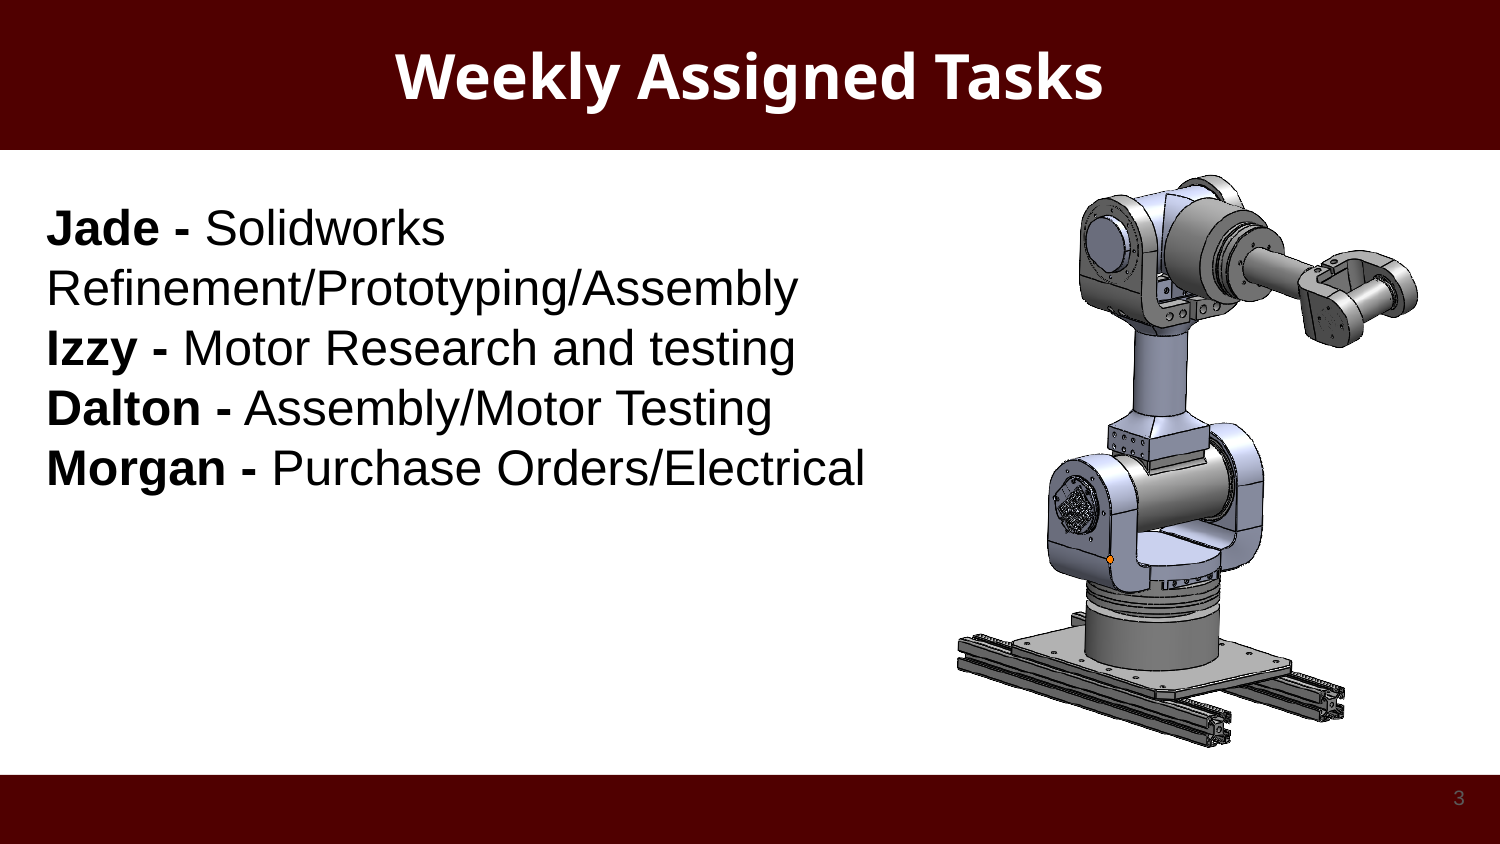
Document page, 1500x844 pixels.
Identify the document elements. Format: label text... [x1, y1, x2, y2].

title [0, 774, 1500, 844]
slide_number ‹#› [1389, 764, 1480, 830]
picture [909, 159, 1473, 766]
title Weekly Assigned Tasks [0, 0, 1500, 150]
text_box Jade - Solidworks Refinement/Prototyping/Assembly Izzy - Motor Research and testing Dalton - Assembly/Motor Testing Morgan - Purchase Orders/Electrical [31, 180, 904, 745]
